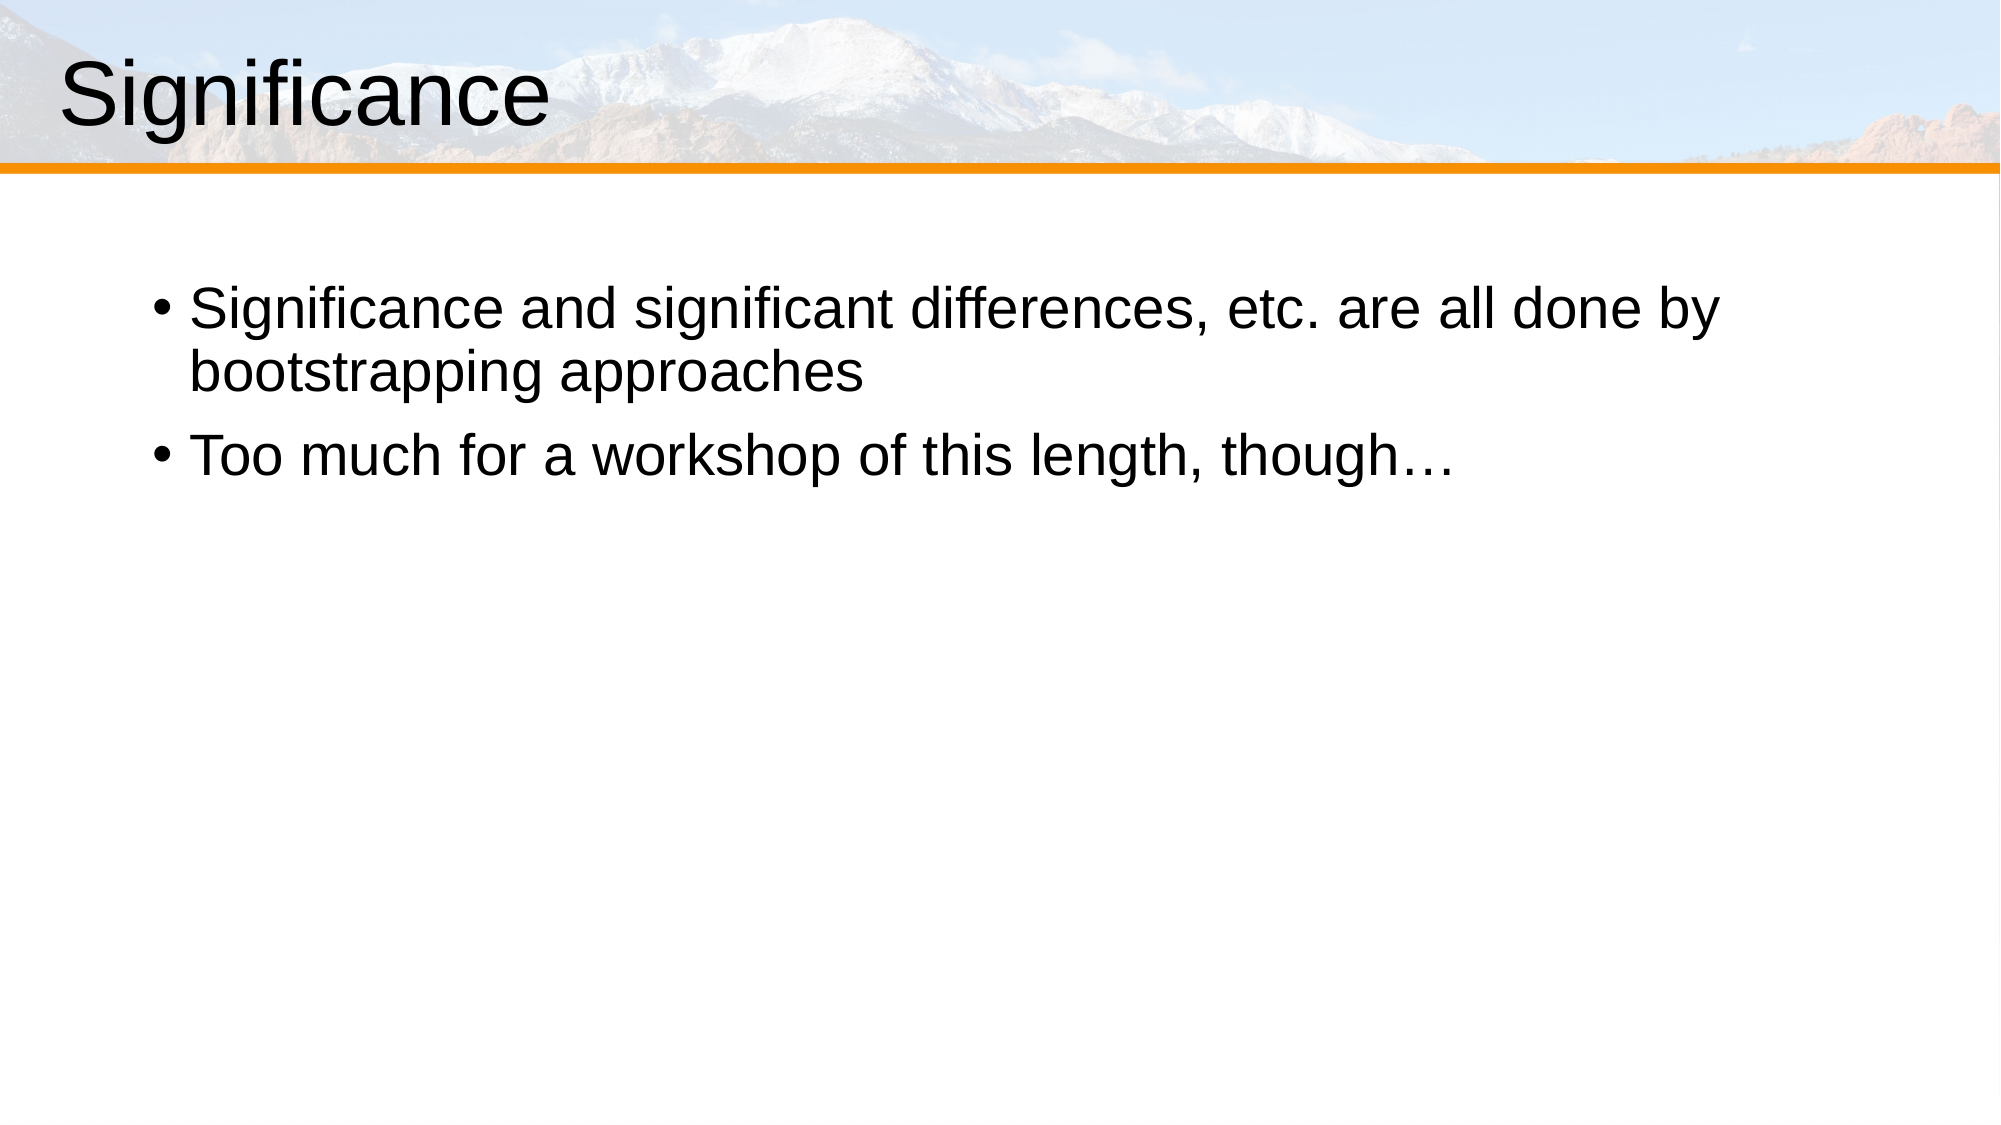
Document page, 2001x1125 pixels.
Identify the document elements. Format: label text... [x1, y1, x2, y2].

picture [0, 0, 2000, 1125]
title Significance [43, 3, 1953, 188]
list Significance and significant differences, etc. are all done by bootstrapping approaches Too much for a workshop of this length, though… [137, 270, 1863, 985]
